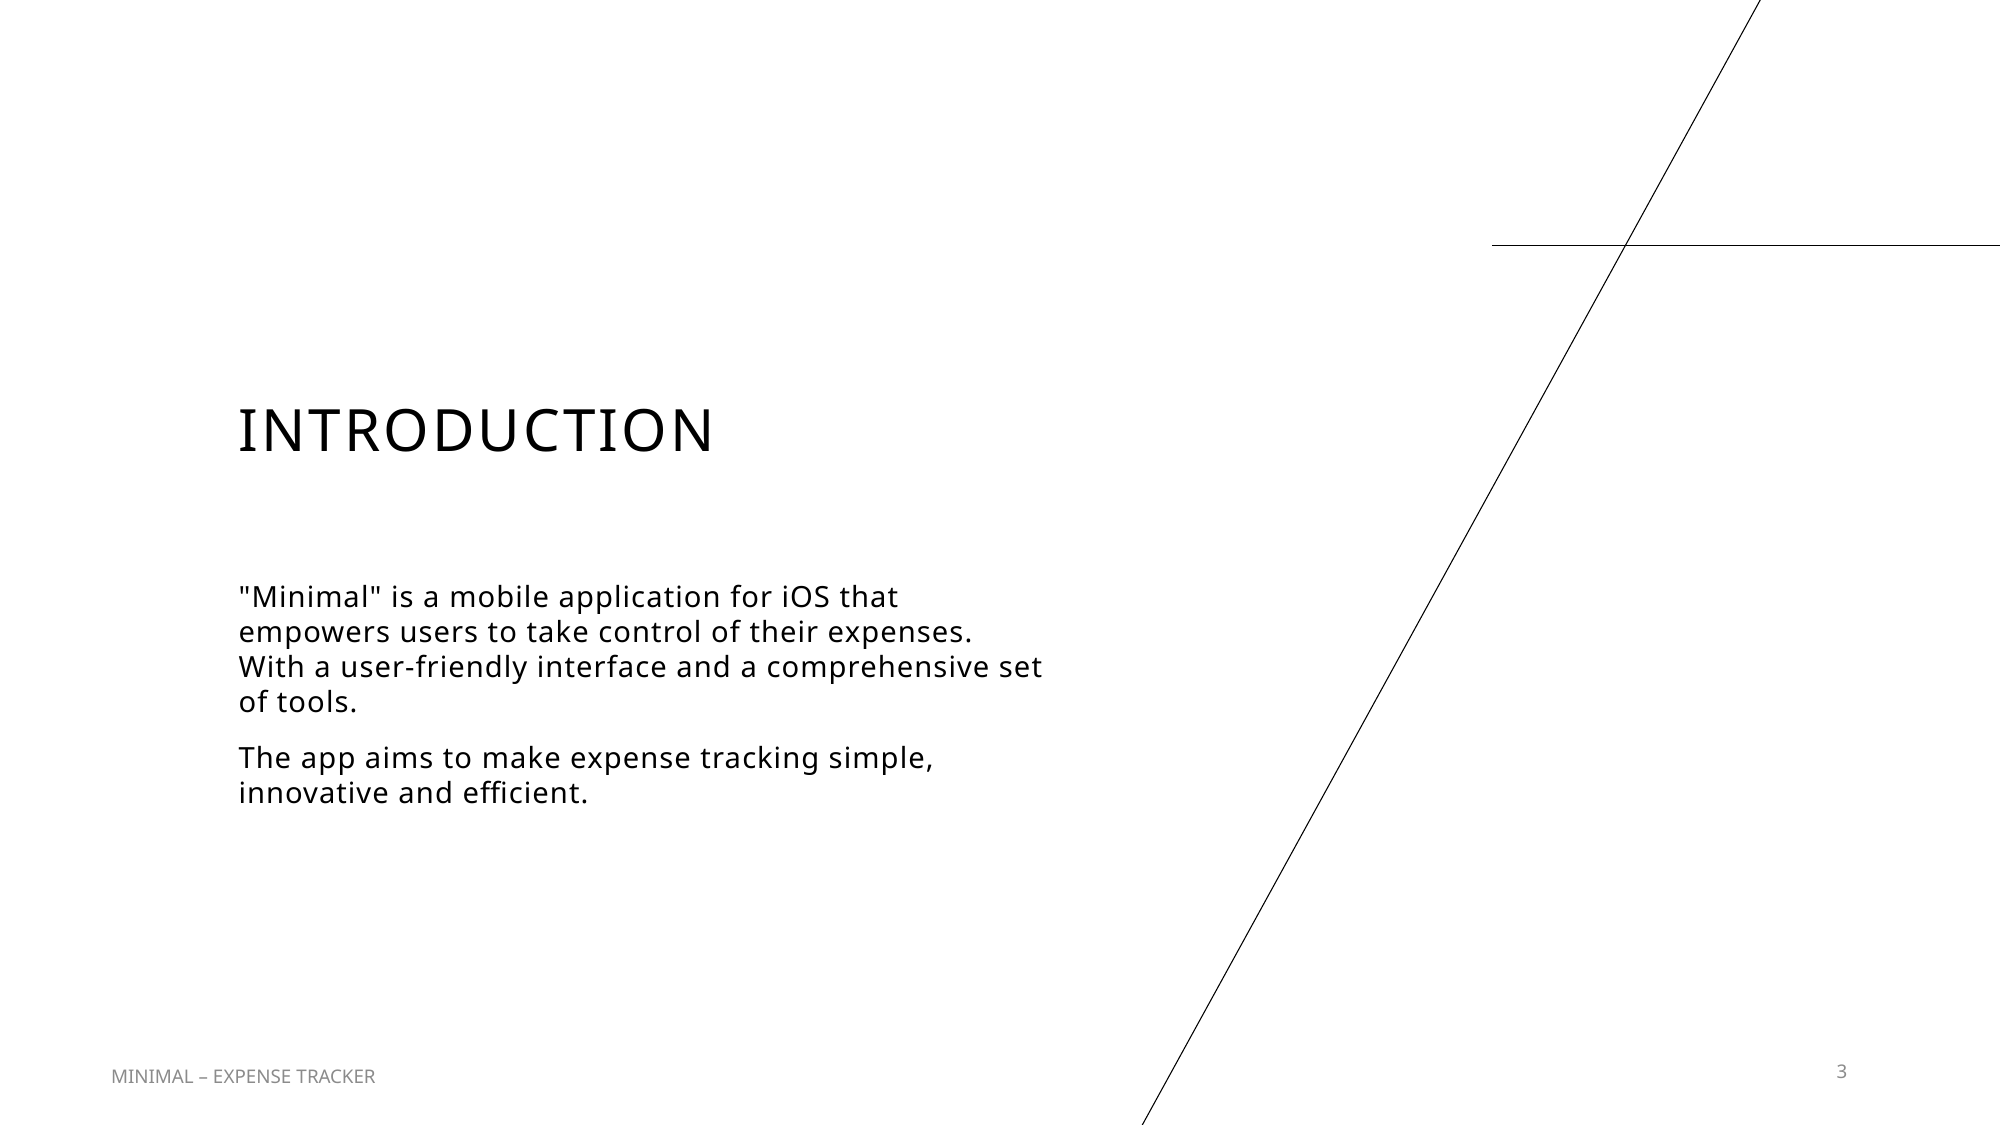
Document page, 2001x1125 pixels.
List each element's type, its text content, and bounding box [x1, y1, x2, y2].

list "Minimal" is a mobile application for iOS that empowers users to take control of their expenses. With a user-friendly interface and a comprehensive set of tools. The app aims to make expense tracking simple, innovative and efficient. [223, 570, 1062, 821]
slide_number 3 [1412, 1042, 1863, 1103]
title INTRODUCTION [223, 274, 1062, 472]
footer MINIMAL – EXPENSE TRACKER [0, 1046, 487, 1106]
